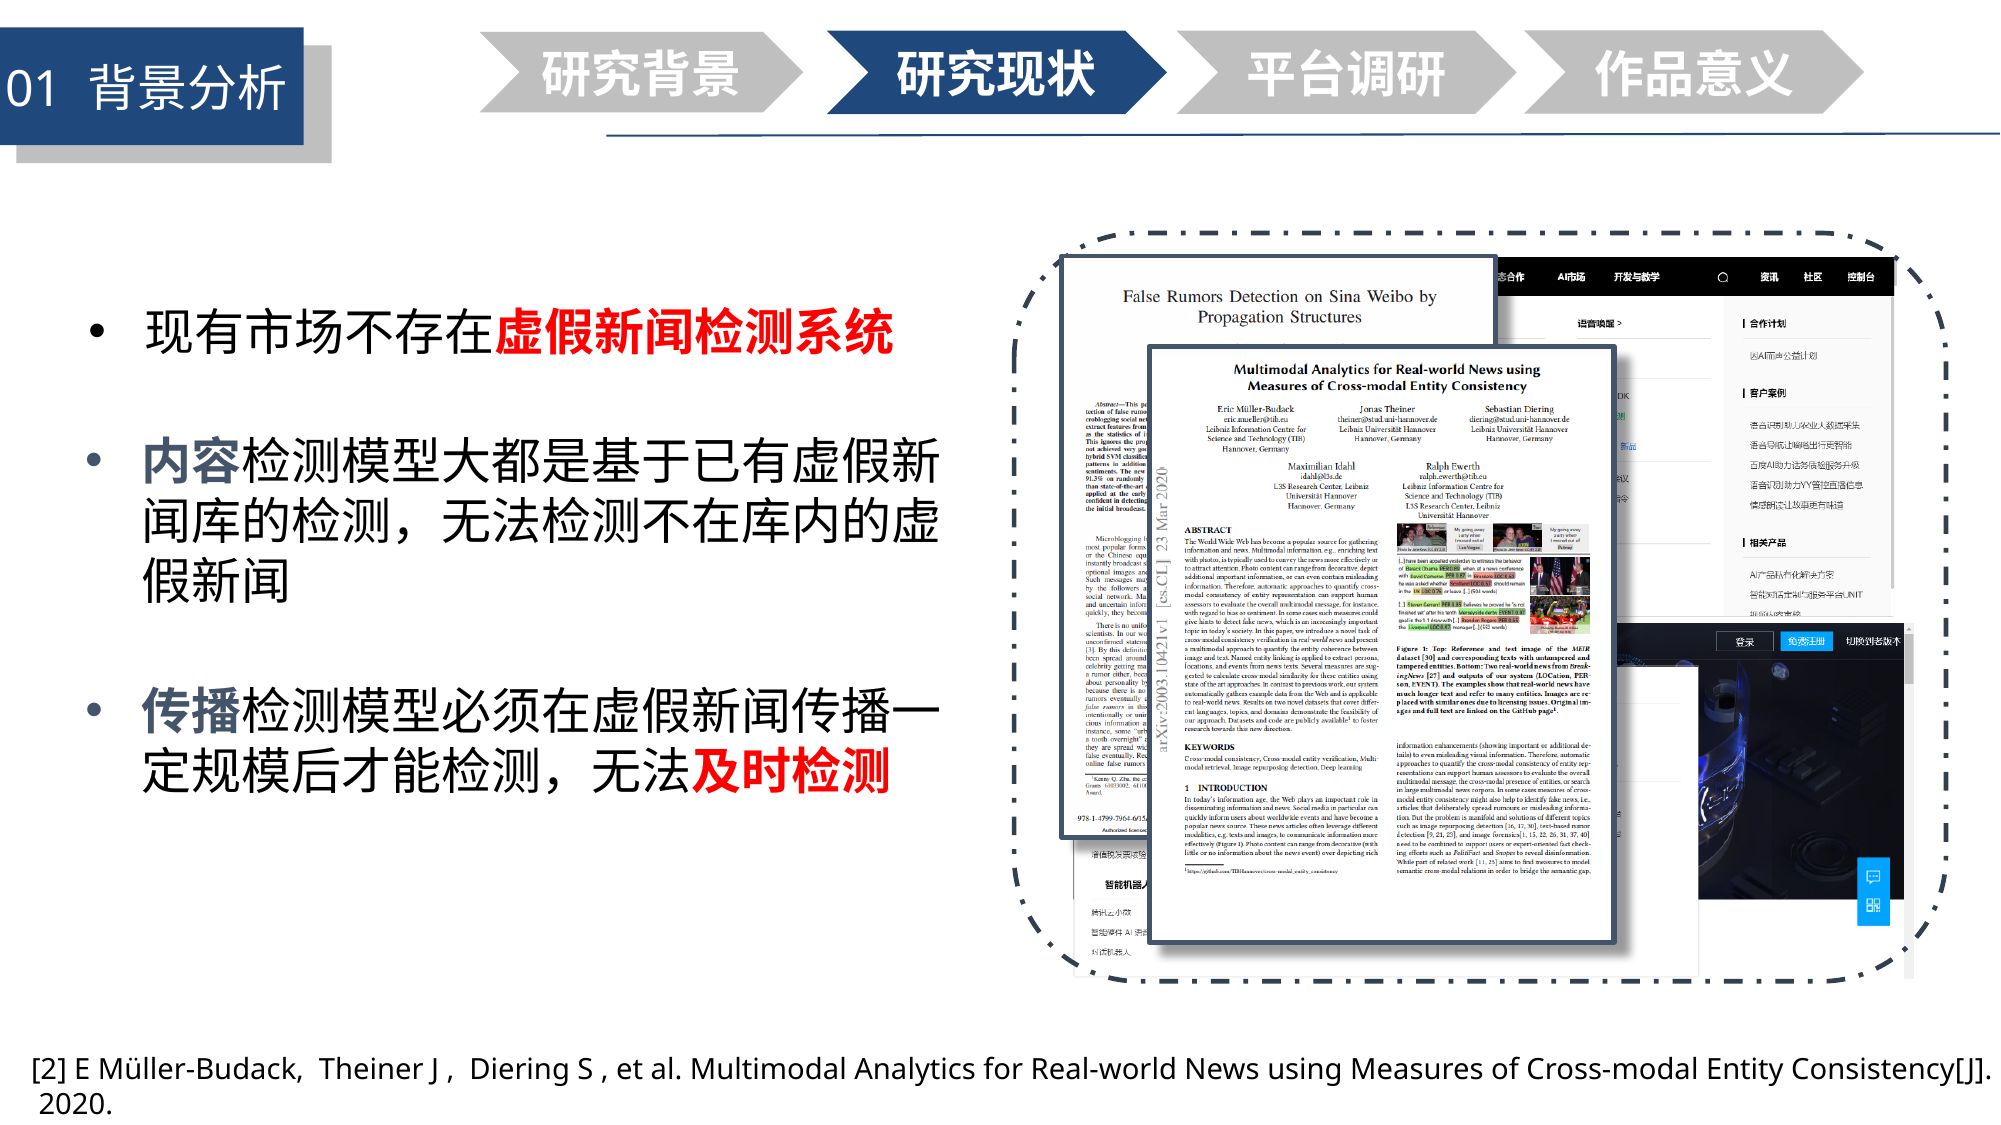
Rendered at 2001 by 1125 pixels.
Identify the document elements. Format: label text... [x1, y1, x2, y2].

text_box 内容检测模型大都是基于已有虚假新闻库的检测，无法检测不在库内的虚假新闻 [70, 422, 965, 617]
text_box 研究现状 [824, 29, 1169, 116]
text_box [1013, 261, 1073, 963]
text_box 传播检测模型必须在虚假新闻传播一定规模后才能检测，无法及时检测 [70, 672, 983, 807]
text_box 平台调研 [1174, 29, 1519, 116]
text_box [2] E Müller-Budack, Theiner J , Diering S , et al. Multimodal Analytics for Real-world News using Measures of Cross-modal Entity Consistency[J]. 2020. [16, 1042, 2000, 1125]
text_box [1067, 231, 1947, 942]
text_box [15, 44, 333, 164]
picture [1063, 257, 1914, 979]
text_box 01 背景分析 [0, 26, 305, 146]
text_box 研究背景 [476, 30, 805, 114]
text_box [1114, 979, 1848, 983]
text_box 现有市场不存在虚假新闻检测系统 [73, 293, 919, 368]
text_box 作品意义 [1521, 29, 1866, 115]
